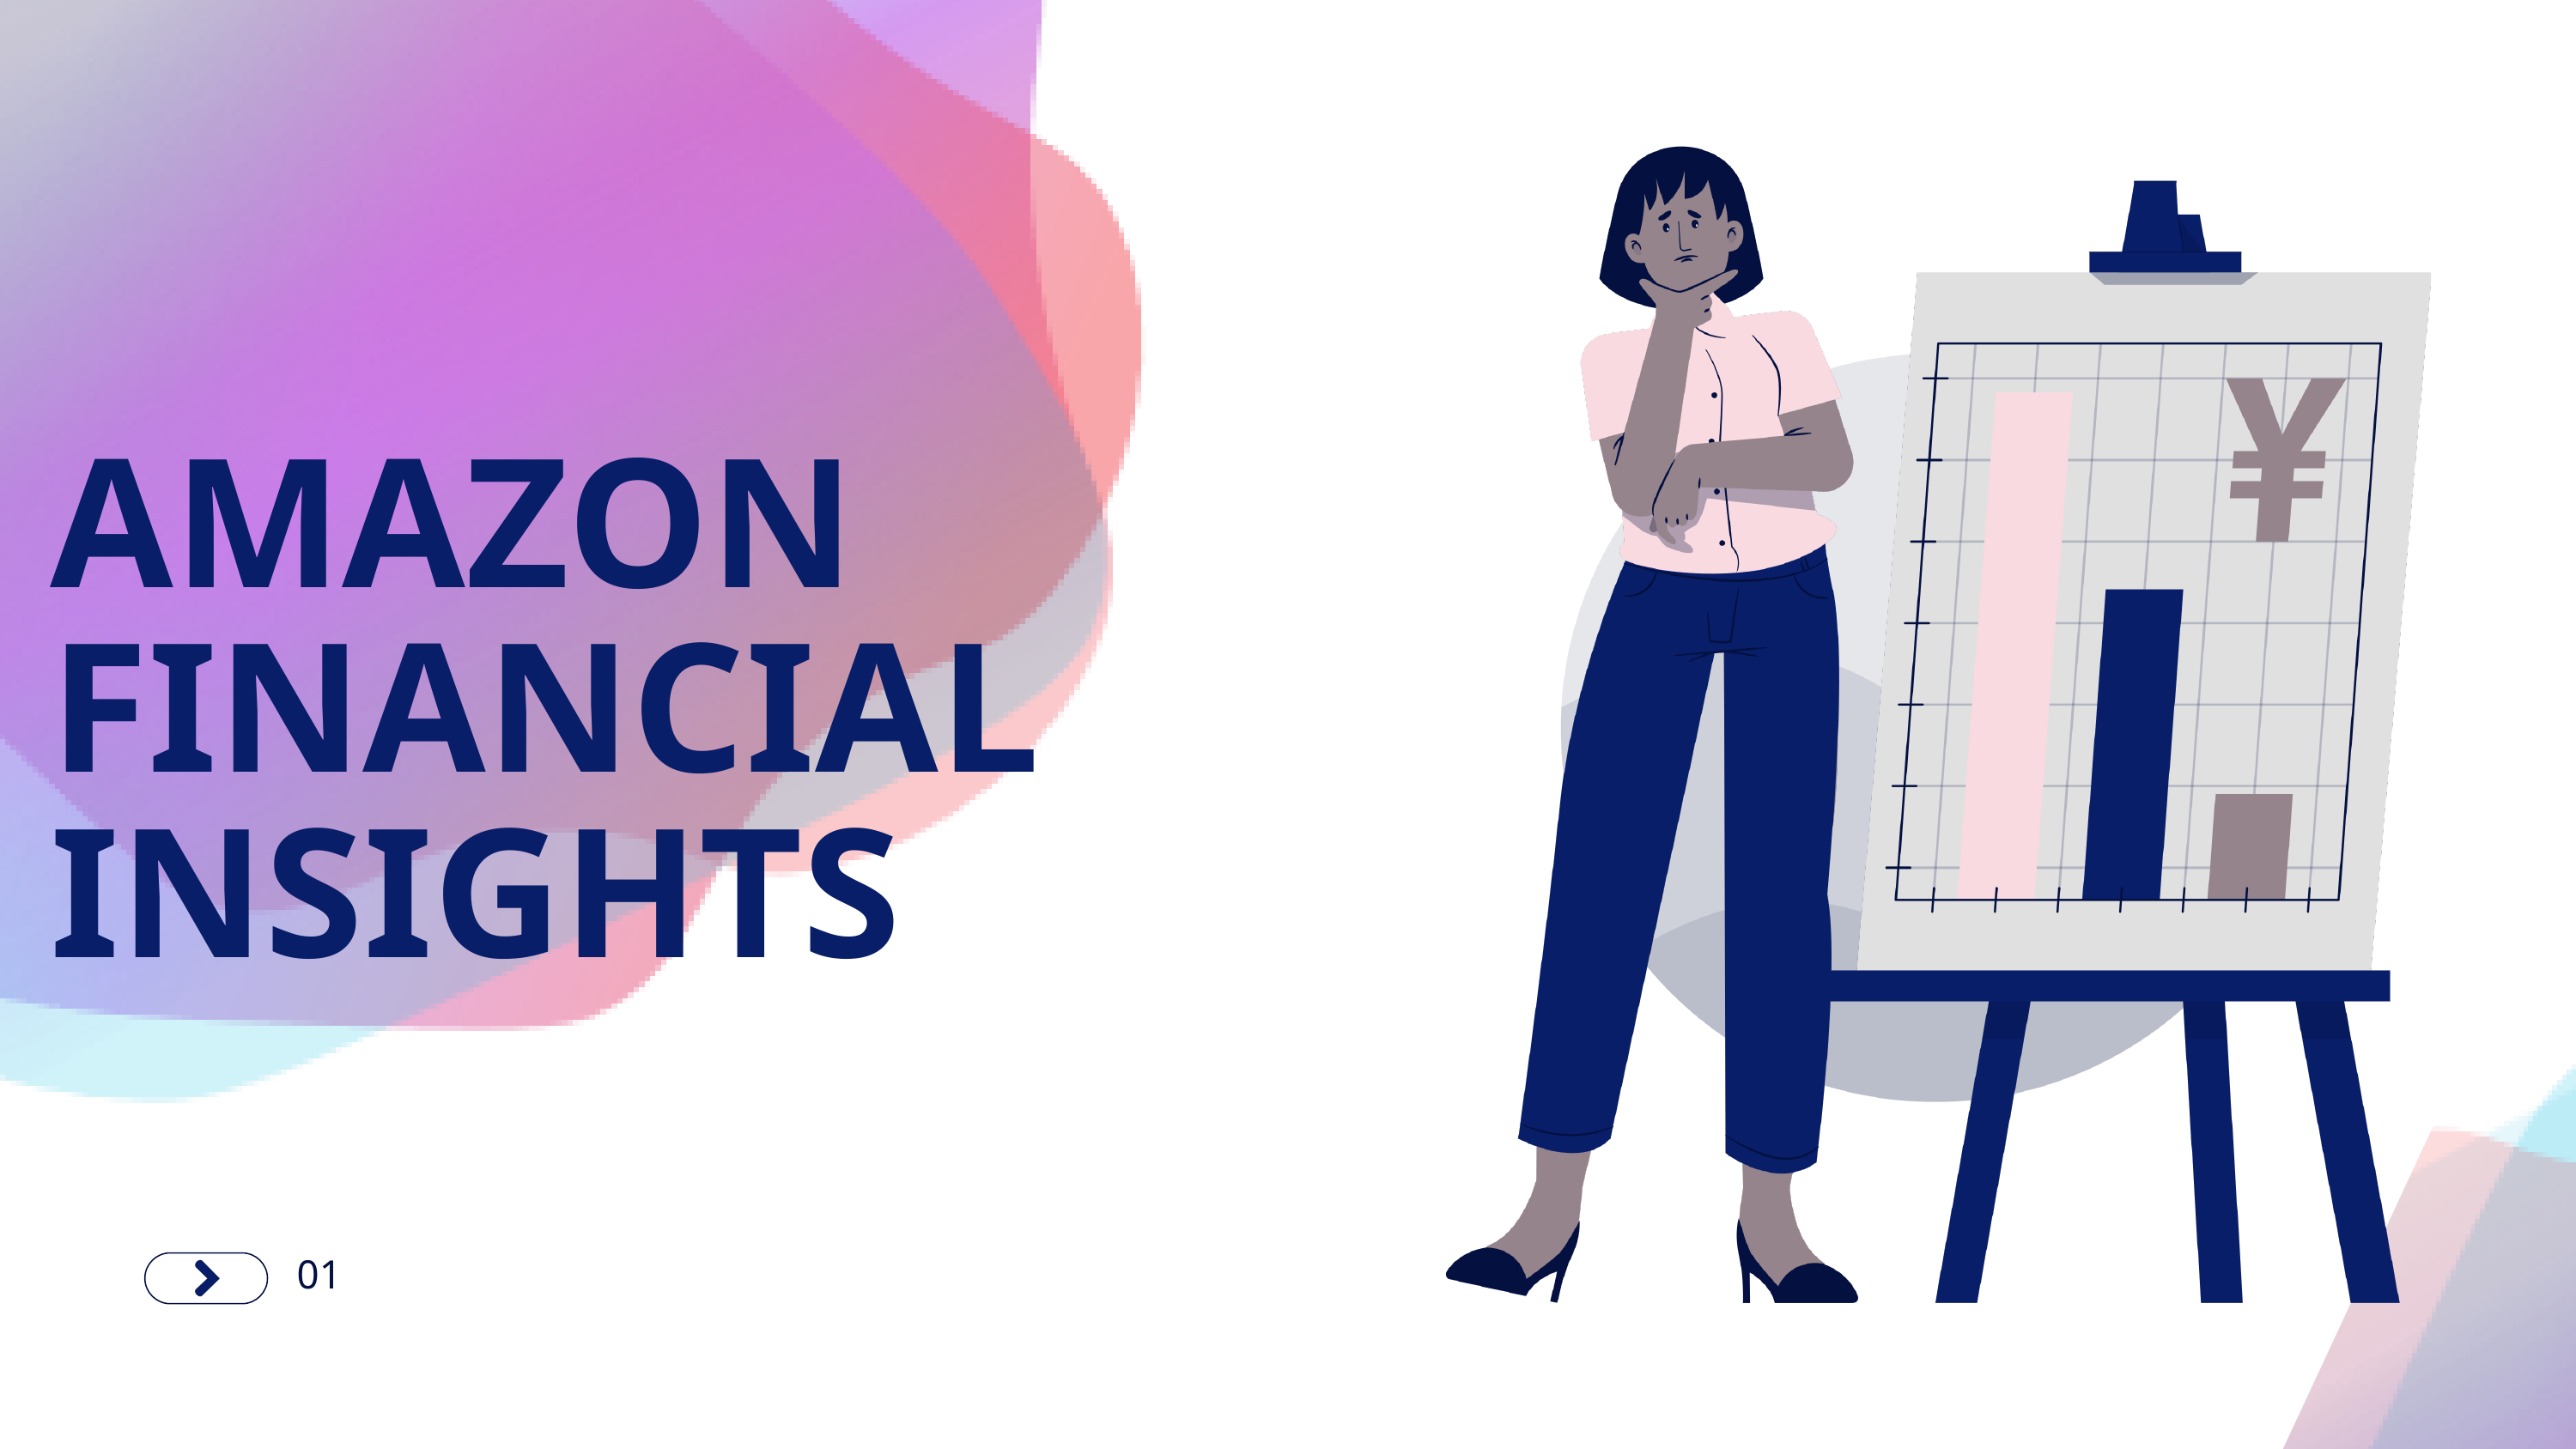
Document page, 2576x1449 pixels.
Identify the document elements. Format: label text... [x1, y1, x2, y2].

text_box 01 [294, 1267, 345, 1297]
text_box [1444, 144, 2432, 1304]
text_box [144, 1252, 268, 1304]
text_box AMAZON FINANCIAL INSIGHTS [50, 439, 1460, 993]
text_box [2282, 895, 2576, 1449]
text_box [0, 0, 1180, 1103]
